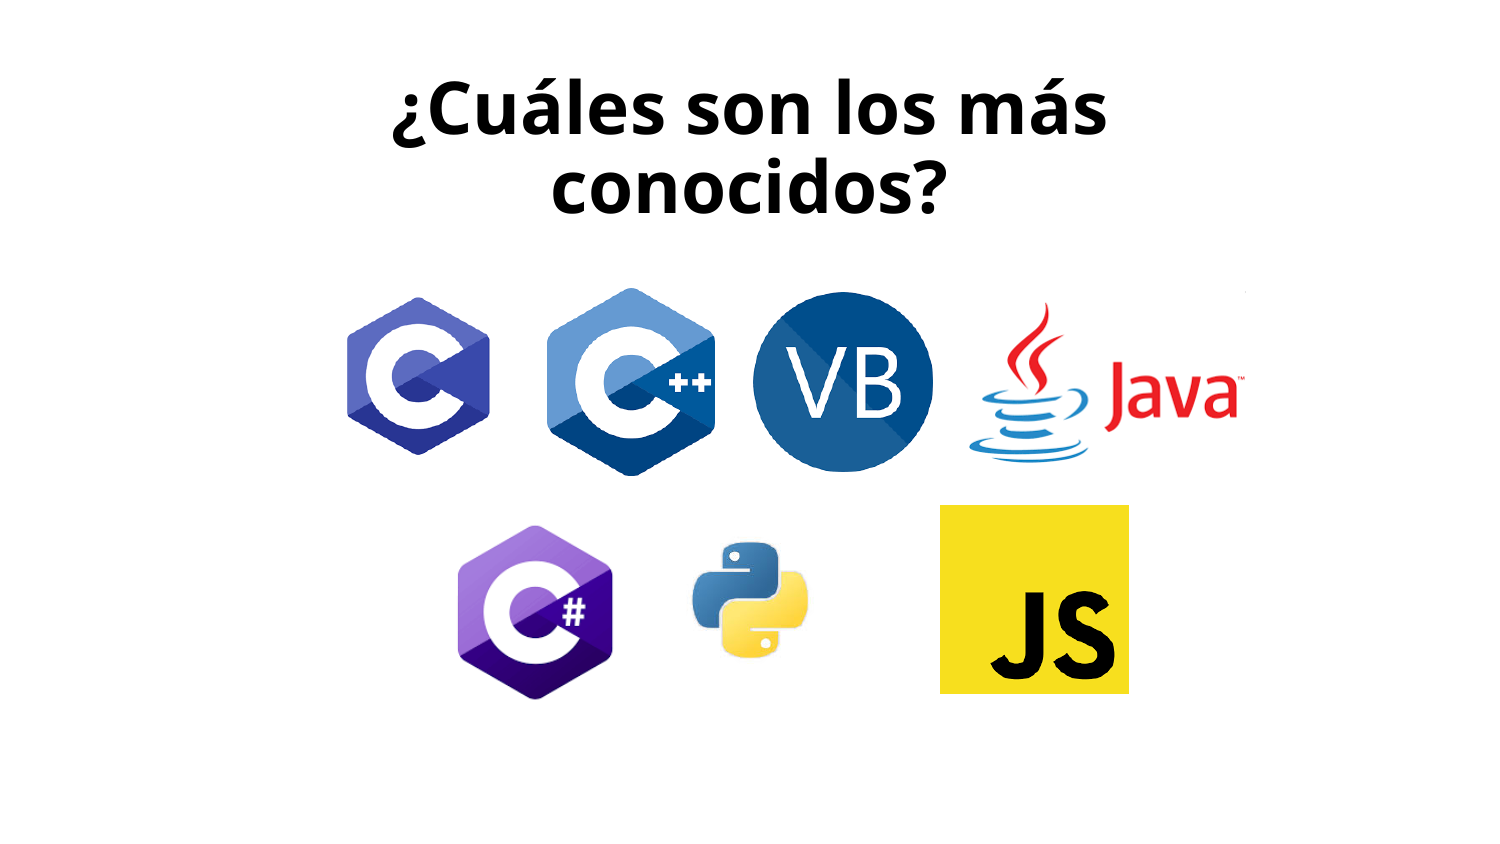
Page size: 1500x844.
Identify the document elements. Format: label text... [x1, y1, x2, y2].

picture [327, 286, 508, 466]
text_box ¿Cuáles son los más conocidos? [239, 56, 1261, 245]
picture [453, 517, 622, 705]
picture [964, 291, 1246, 472]
picture [666, 516, 834, 684]
picture [940, 505, 1129, 694]
picture [547, 287, 716, 477]
picture [753, 292, 933, 472]
